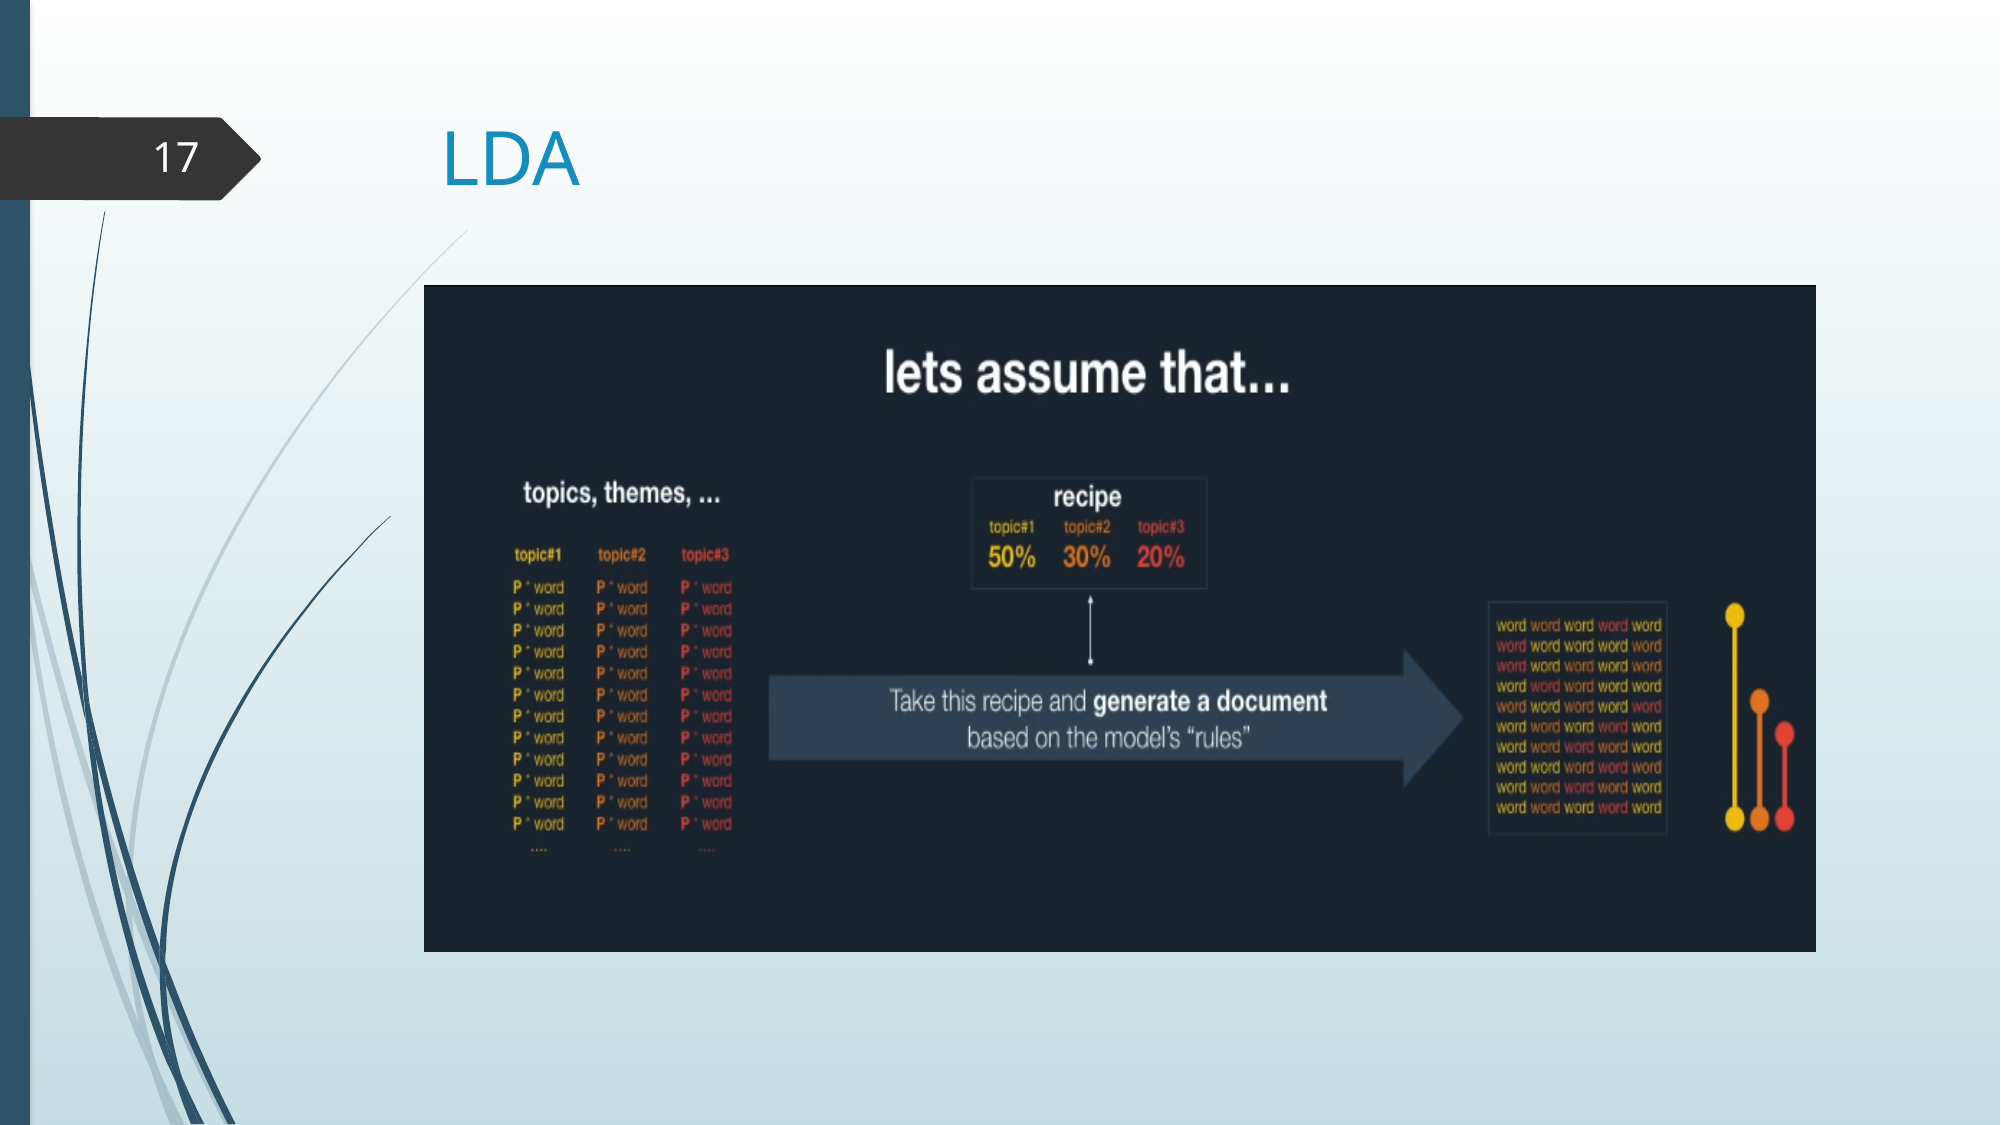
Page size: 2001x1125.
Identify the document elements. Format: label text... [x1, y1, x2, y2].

slide_number 17 [87, 129, 216, 190]
title LDA [425, 102, 1888, 313]
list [424, 285, 1816, 953]
